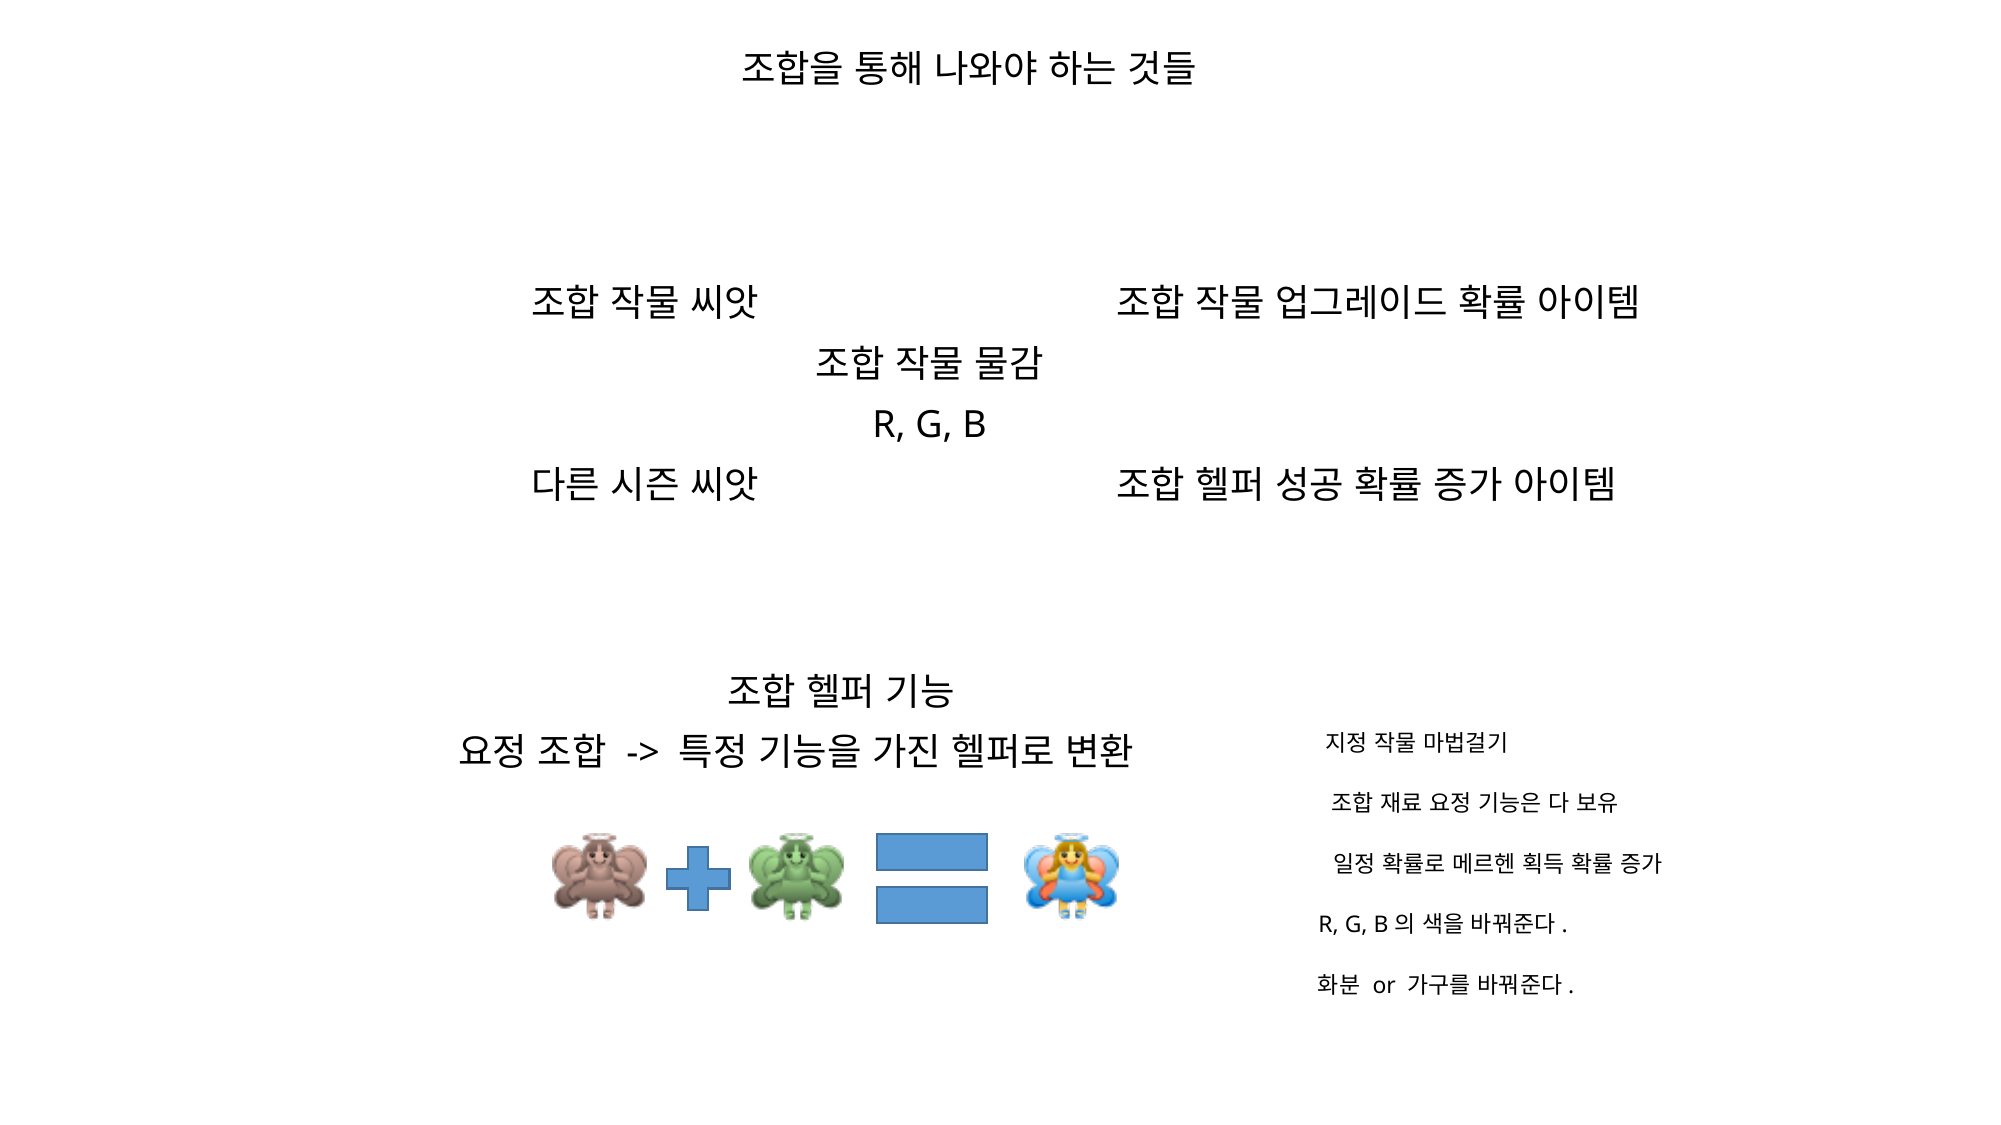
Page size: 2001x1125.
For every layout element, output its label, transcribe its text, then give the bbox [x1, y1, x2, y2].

text_box R, G, B [857, 392, 1003, 453]
picture [748, 830, 846, 928]
text_box 조합 작물 업그레이드 확률 아이템 [1101, 271, 1657, 332]
text_box 조합 헬퍼 기능 [712, 660, 971, 720]
picture [1023, 830, 1121, 928]
text_box 일정 확률로 메르헨 획득 확률 증가 [1318, 841, 1679, 885]
text_box 조합 헬퍼 성공 확률 증가 아이템 [1101, 453, 1633, 514]
text_box [876, 886, 988, 924]
text_box 조합을 통해 나와야 하는 것들 [726, 37, 1212, 98]
text_box 요정 조합 -> 특정 기능을 가진 헬퍼로 변환 [443, 720, 1150, 781]
text_box 조합 재료 요정 기능은 다 보유 [1316, 781, 1635, 824]
text_box [876, 833, 988, 871]
text_box 다른 시즌 씨앗 [516, 453, 775, 514]
text_box 조합 작물 씨앗 [516, 271, 775, 332]
text_box 화분 or 가구를 바꿔준다. [1303, 962, 1590, 1006]
text_box 지정 작물 마법걸기 [1310, 720, 1524, 763]
picture [551, 830, 649, 928]
text_box R, G, B의 색을 바꿔준다. [1303, 902, 1583, 945]
text_box 조합 작물 물감 [801, 332, 1059, 393]
text_box [666, 846, 731, 911]
